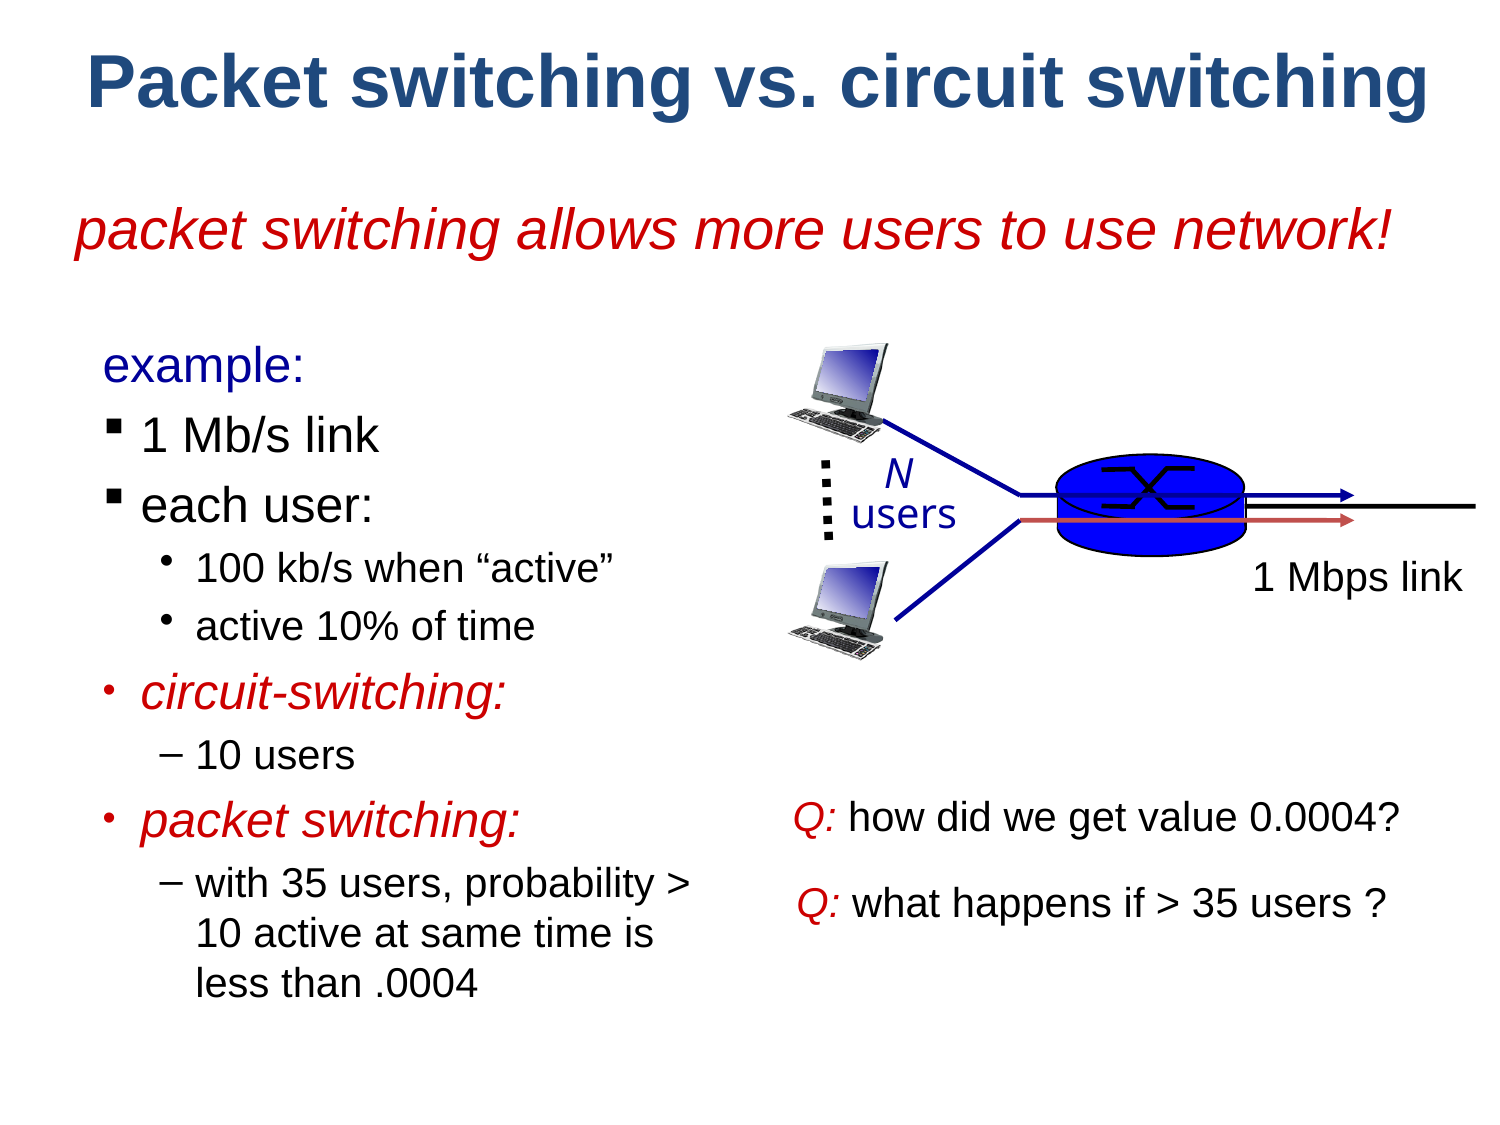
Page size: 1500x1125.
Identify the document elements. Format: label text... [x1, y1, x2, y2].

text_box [773, 781, 1420, 935]
text_box N users [888, 449, 972, 545]
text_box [761, 338, 891, 451]
text_box [1251, 489, 1355, 502]
text_box 1 Mbps link [1237, 541, 1479, 607]
list example: 1 Mb/s link each user: 100 kb/s when “active” active 10% of time circuit-switching: 10 users packet switching: with 35 users, probability > 10 active at same time is less than .0004 [87, 324, 713, 1088]
text_box [1251, 514, 1355, 527]
title Packet switching vs. circuit switching [0, 24, 1500, 131]
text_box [1055, 454, 1246, 557]
text_box ….. [802, 460, 892, 555]
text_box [762, 556, 892, 669]
list packet switching allows more users to use network! [60, 184, 1491, 285]
